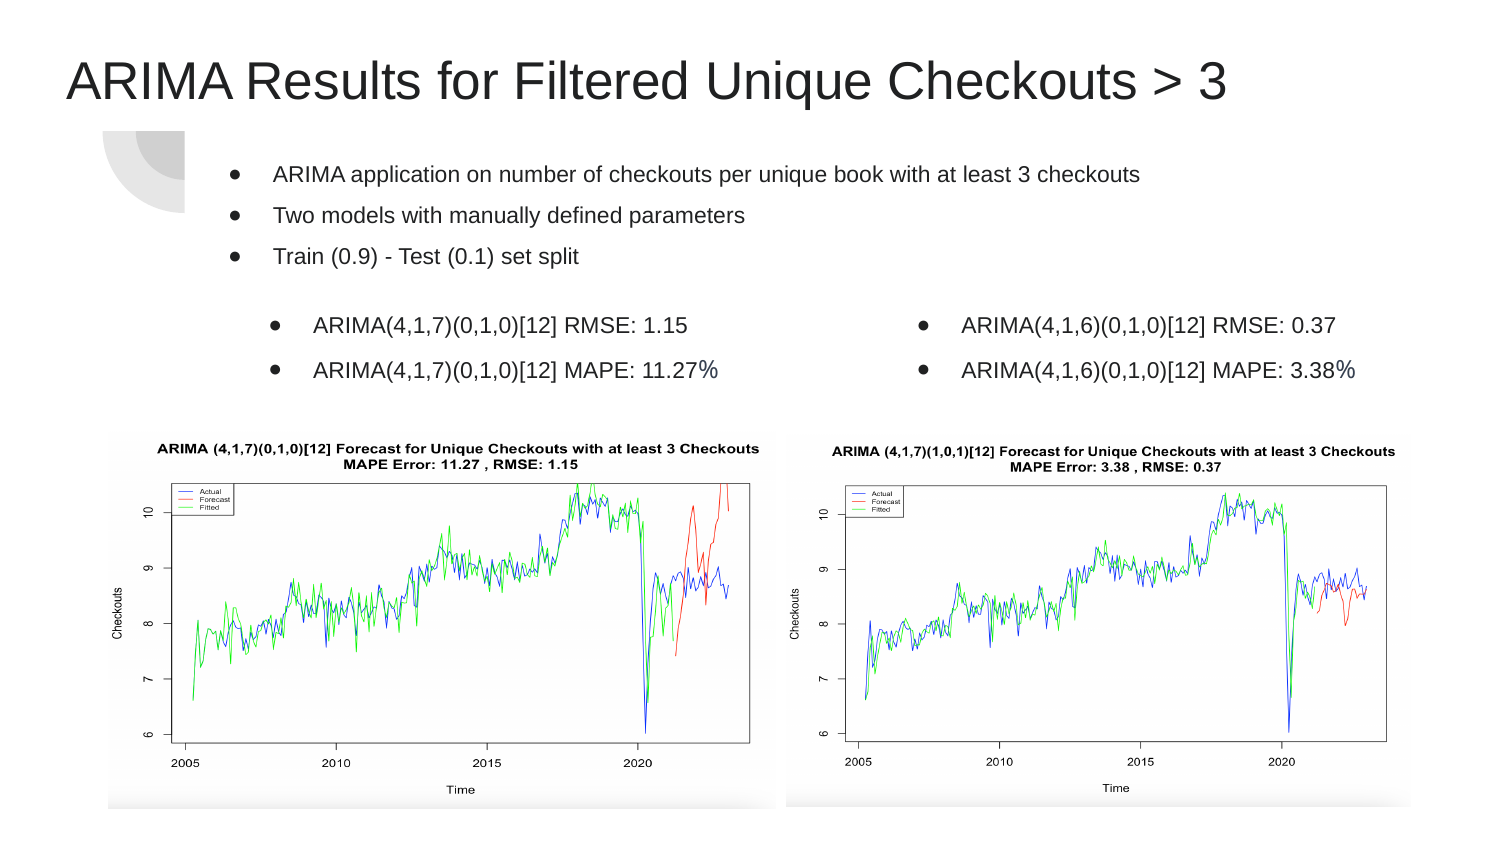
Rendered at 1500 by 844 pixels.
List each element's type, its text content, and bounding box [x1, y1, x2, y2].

text_box ARIMA(4,1,6)(0,1,0)[12] RMSE: 0.37 ARIMA(4,1,6)(0,1,0)[12] MAPE: 3.38% [871, 282, 1449, 425]
text_box ARIMA application on number of checkouts per unique book with at least 3 checkouts Two models with manually defined parameters Train (0.9) - Test (0.1) set split [182, 130, 1289, 258]
text_box ARIMA(4,1,7)(0,1,0)[12] RMSE: 1.15 ARIMA(4,1,7)(0,1,0)[12] MAPE: 11.27% [223, 282, 801, 425]
text_box ARIMA Results for Filtered Unique Checkouts > 3 [51, 31, 1449, 126]
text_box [108, 430, 1411, 809]
